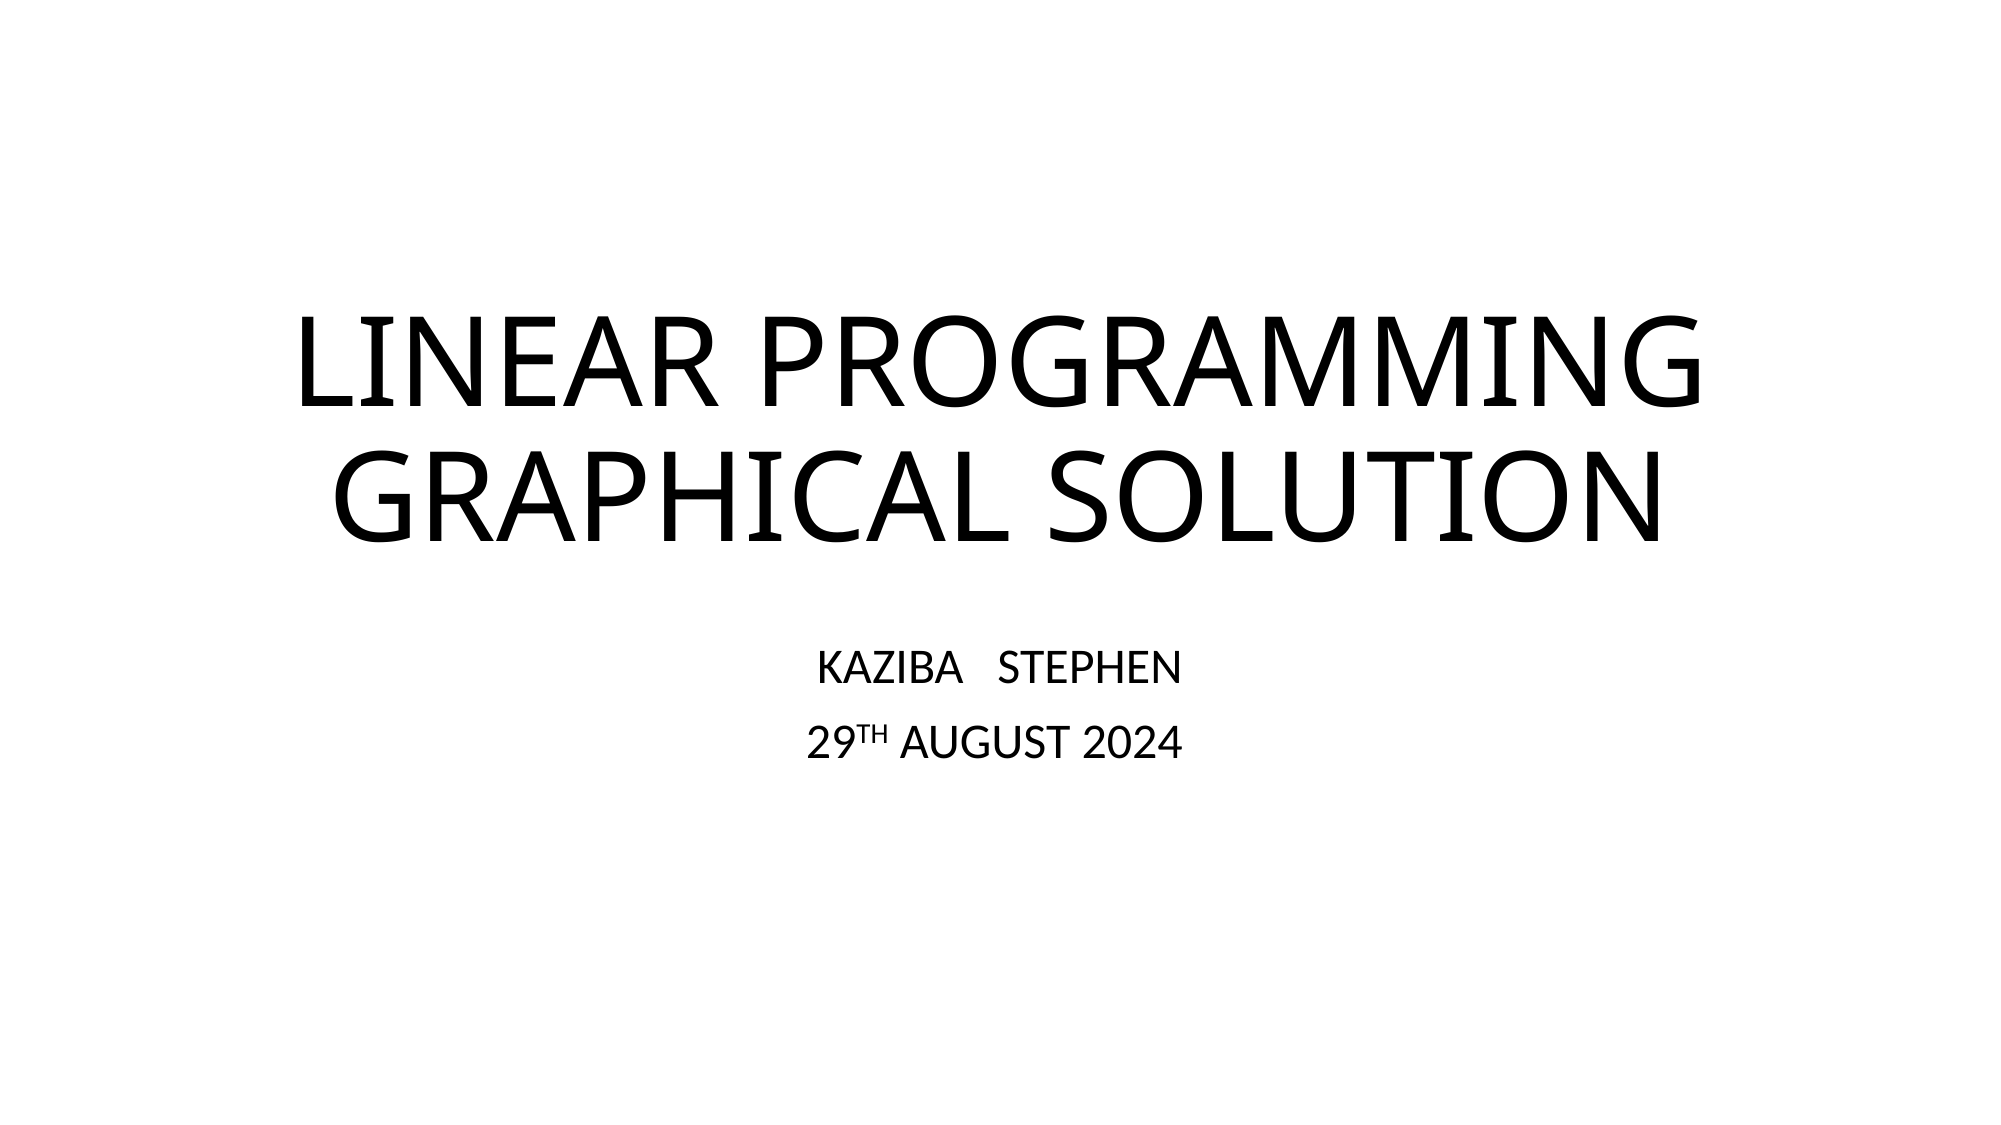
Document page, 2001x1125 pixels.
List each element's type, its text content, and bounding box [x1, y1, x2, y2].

title LINEAR PROGRAMMING GRAPHICAL SOLUTION [249, 184, 1750, 576]
subtitle KAZIBA STEPHEN 29TH AUGUST 2024 [249, 632, 1750, 905]
